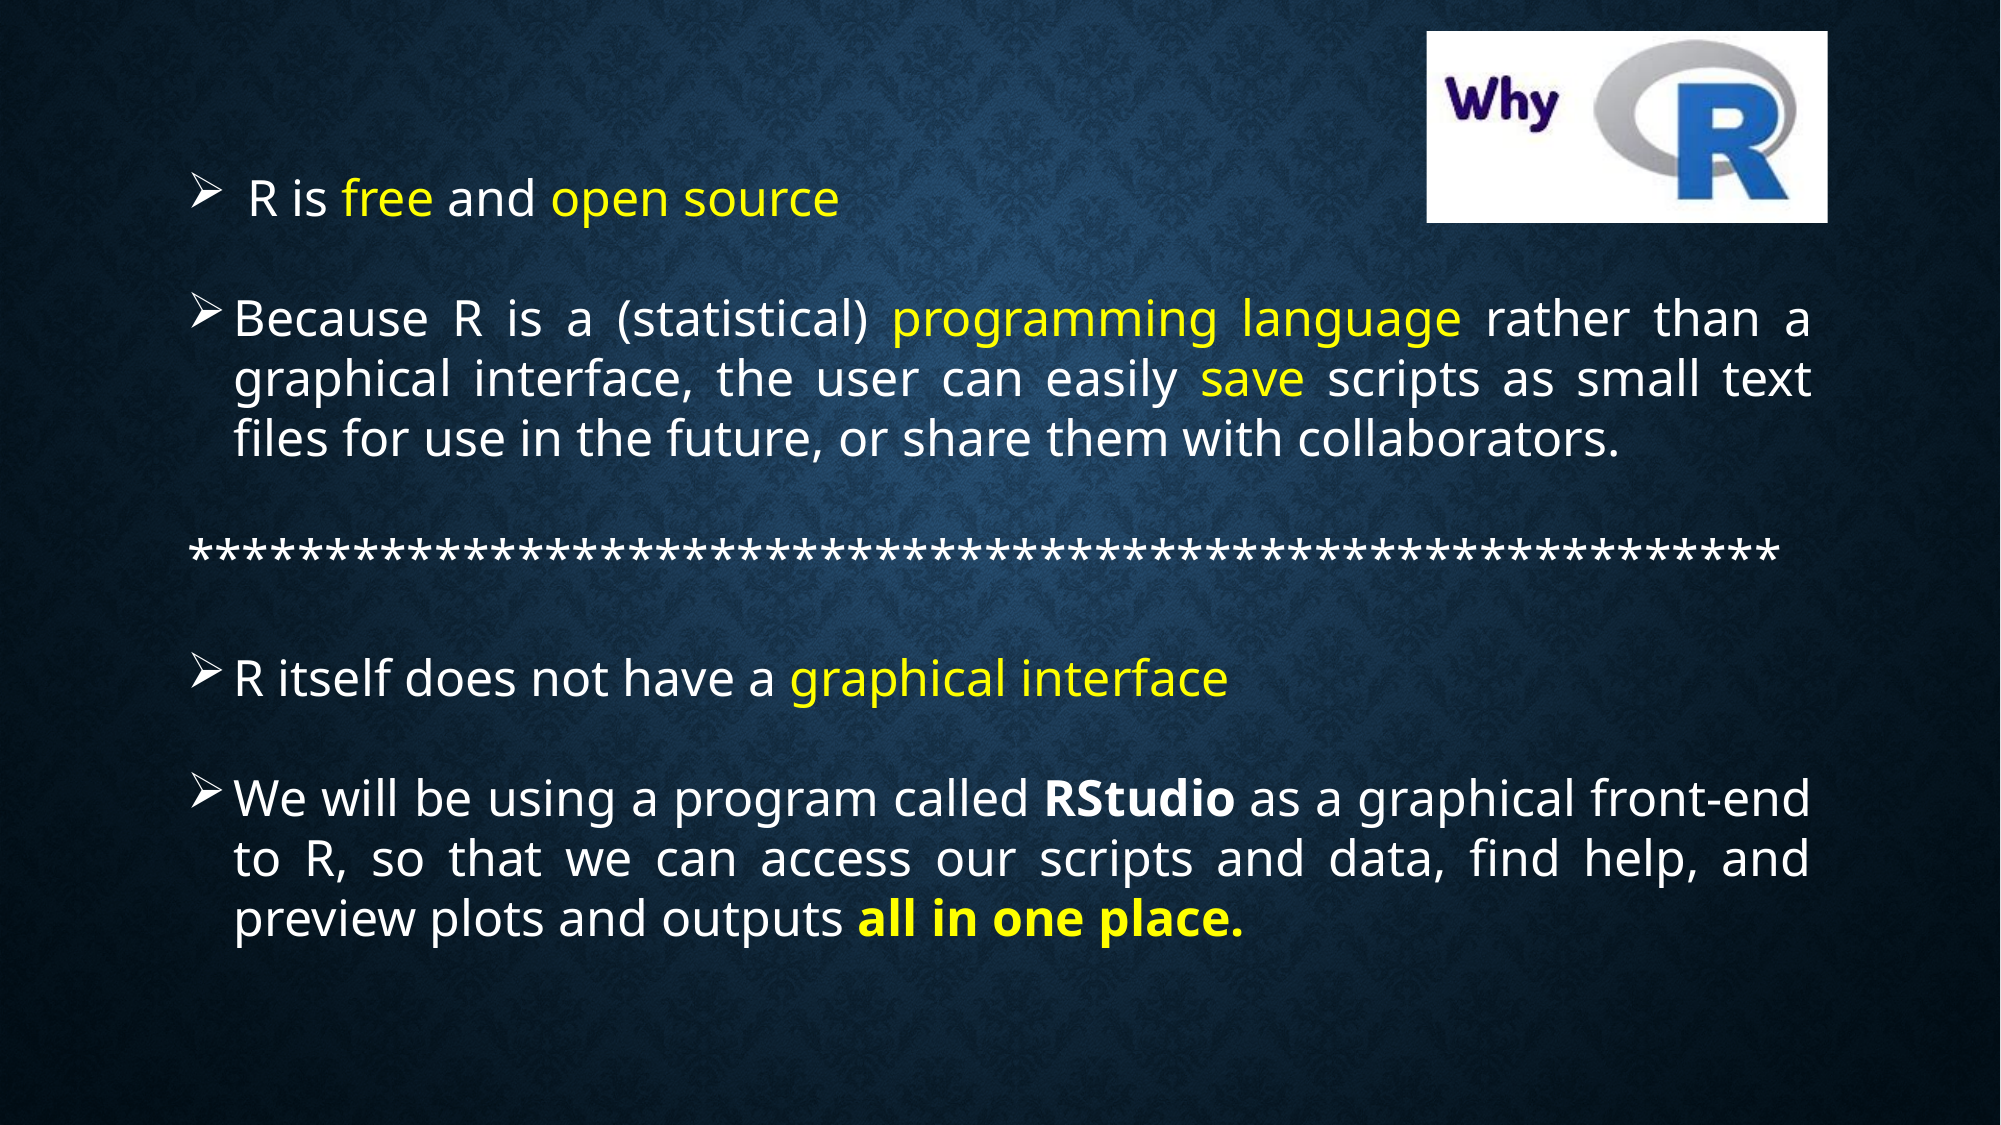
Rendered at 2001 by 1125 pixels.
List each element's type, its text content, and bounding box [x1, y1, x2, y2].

picture [1426, 31, 1829, 224]
text_box R is free and open source Because R is a (statistical) programming language rather than a graphical interface, the user can easily save scripts as small text files for use in the future, or share them with collaborators. ********************************************************** R itself does not have a graphical interface We will be using a program called RStudio as a graphical front-end to R, so that we can access our scripts and data, find help, and preview plots and outputs all in one place. [172, 159, 1828, 955]
